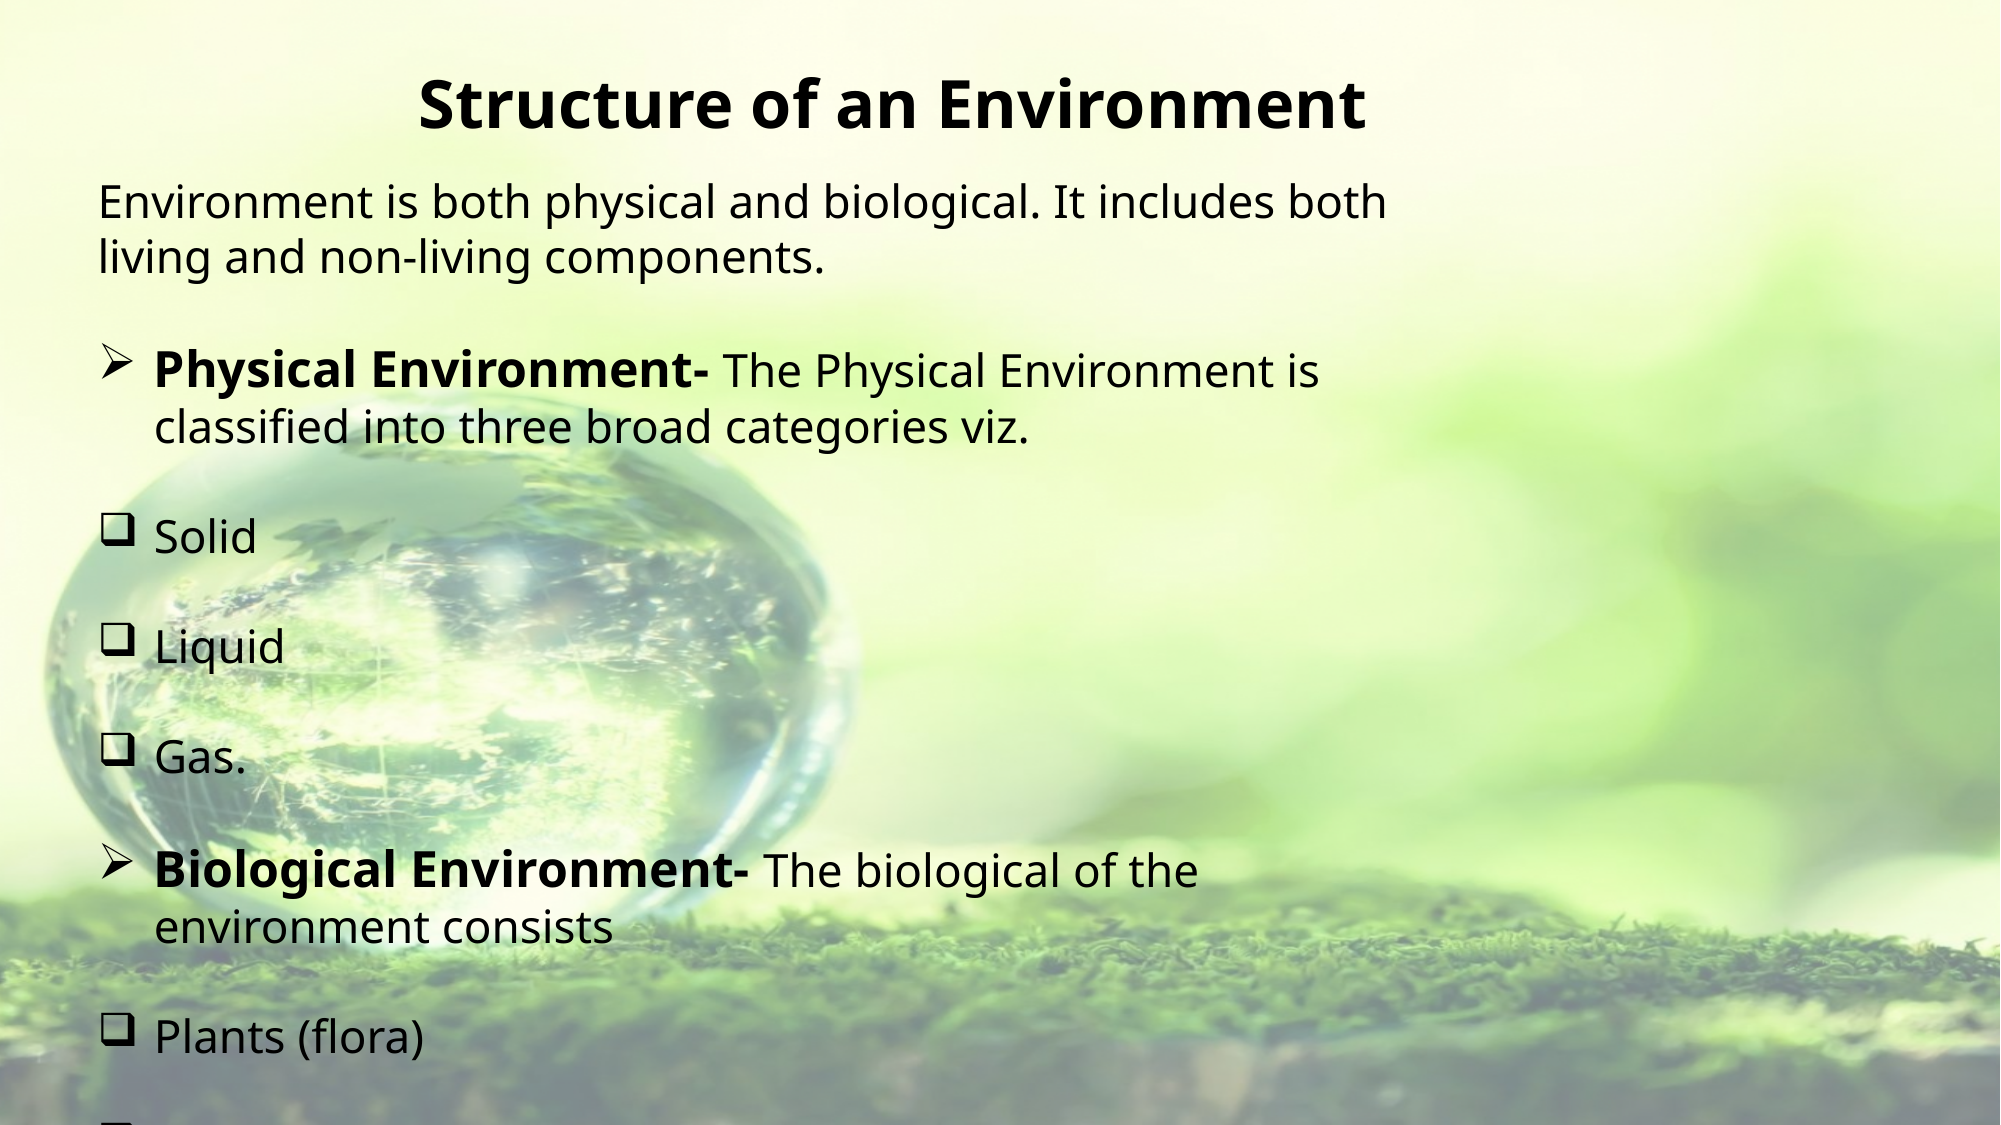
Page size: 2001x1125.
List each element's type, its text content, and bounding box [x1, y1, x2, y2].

text_box Structure of an Environment [403, 54, 1507, 150]
text_box Environment is both physical and biological. It includes both living and non-living components. Physical Environment- The Physical Environment is classified into three broad categories viz. Solid Liquid Gas. Biological Environment- The biological of the environment consists Plants (flora) Animals (fauna). [82, 165, 1486, 1125]
